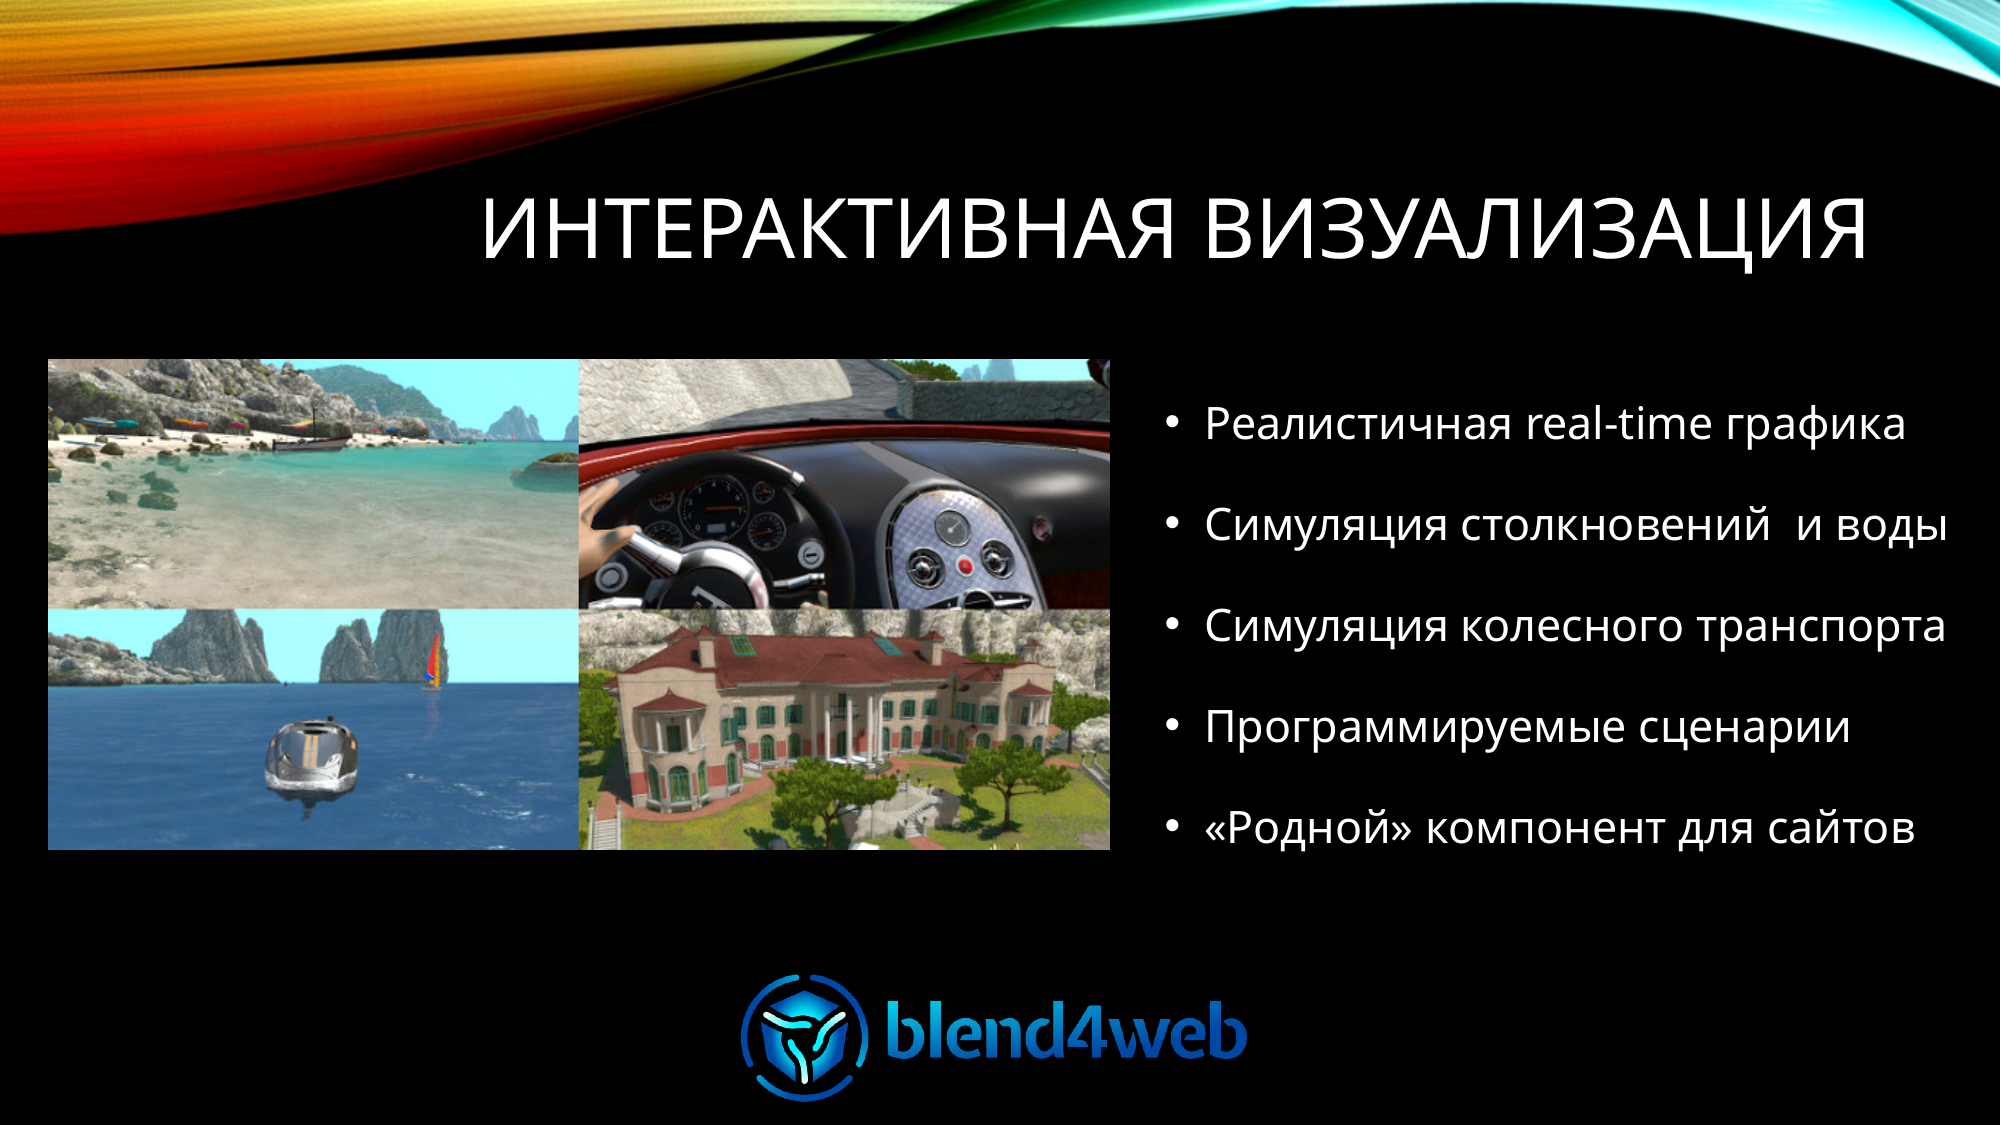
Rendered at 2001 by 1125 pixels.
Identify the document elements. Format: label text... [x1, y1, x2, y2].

picture [0, 0, 2000, 237]
title Интерактивная Визуализация [274, 125, 1888, 338]
picture [720, 933, 1280, 1125]
list Реалистичная real-time графика Симуляция столкновений и воды Симуляция колесного транспорта Программируемые сценарии «Родной» компонент для сайтов [1149, 360, 1980, 869]
picture [48, 359, 1111, 851]
